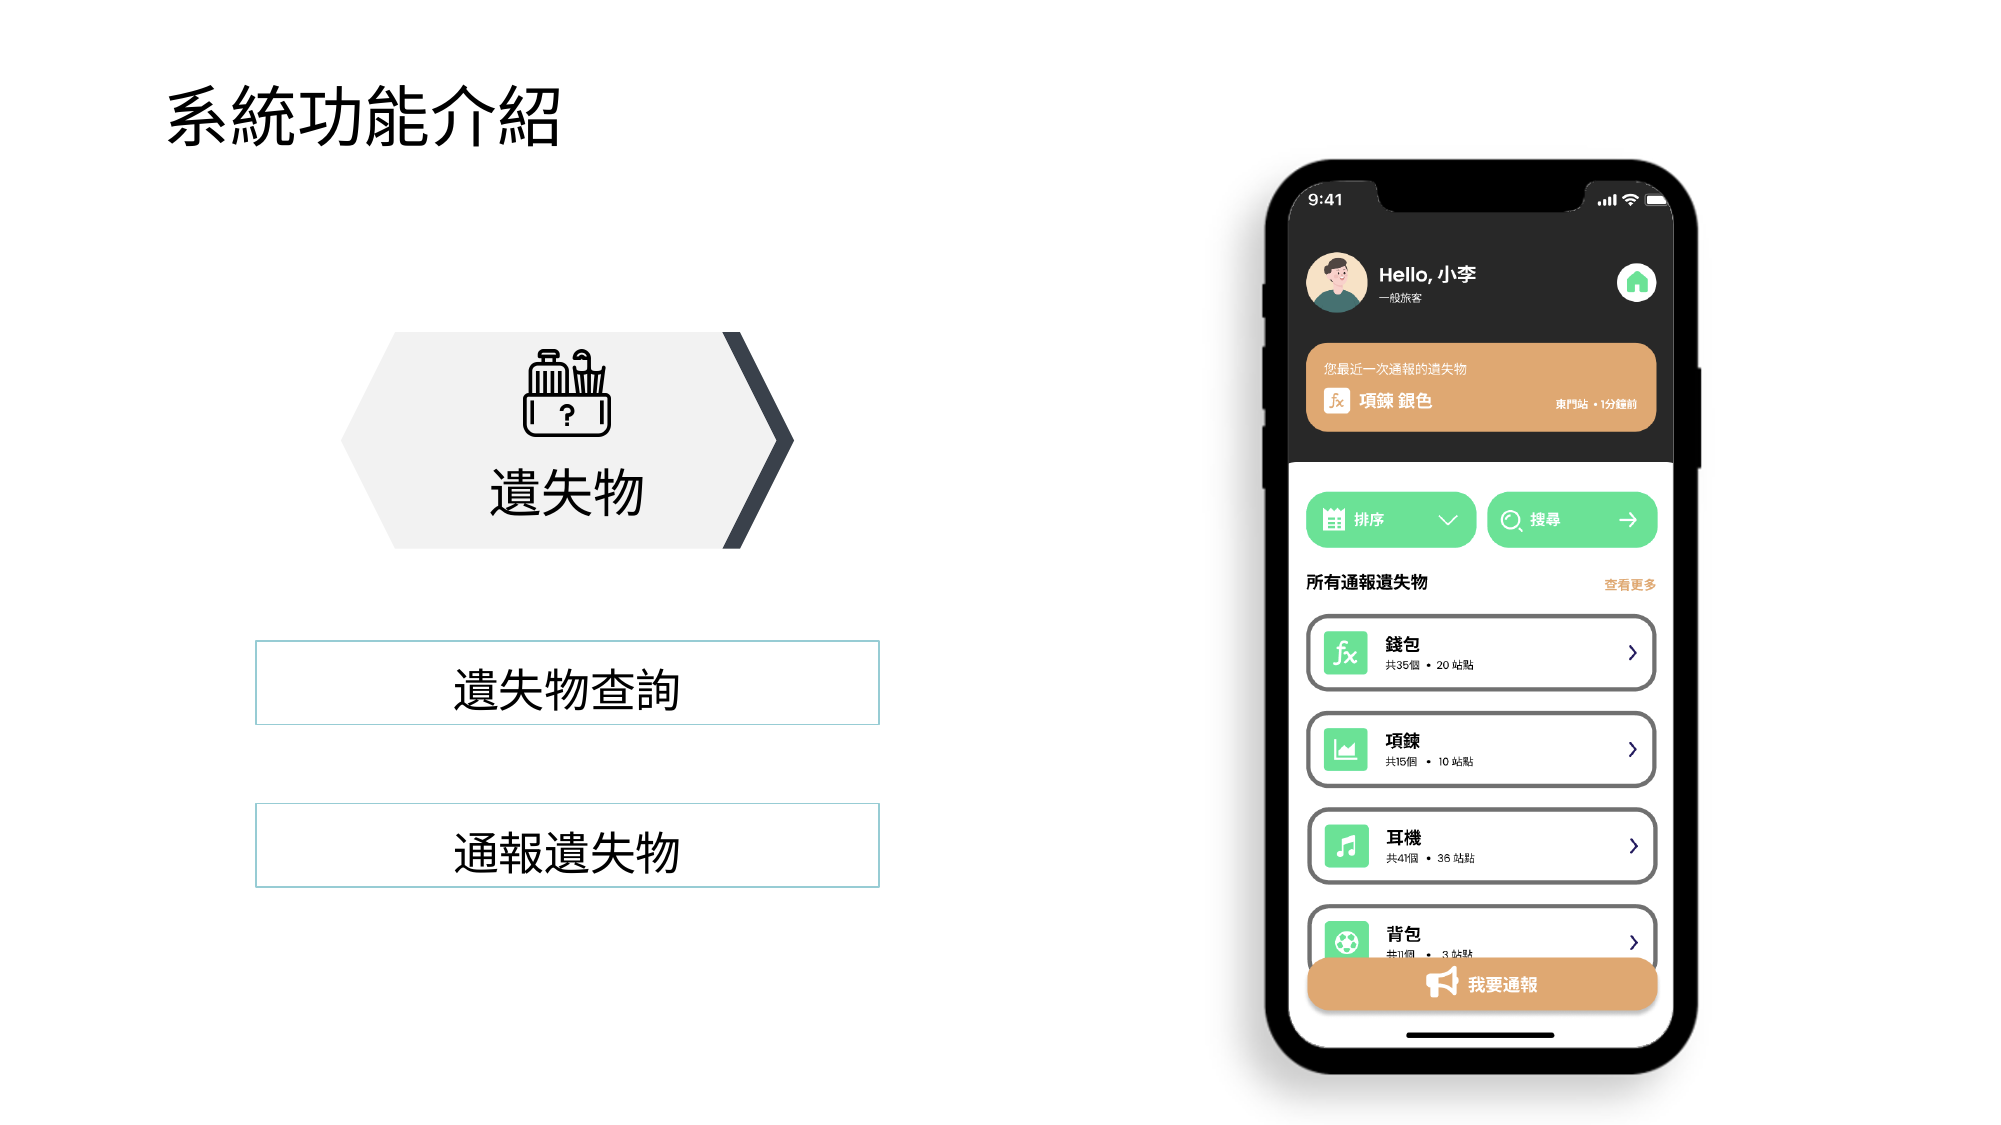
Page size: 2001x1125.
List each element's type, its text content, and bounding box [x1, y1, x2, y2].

text_box 通報遺失物 [255, 803, 880, 888]
text_box 系統功能介紹 [148, 67, 612, 163]
text_box [340, 332, 776, 549]
text_box [722, 332, 795, 549]
text_box 遺失物查詢 [255, 640, 880, 725]
picture [1185, 129, 1729, 1125]
picture [523, 349, 612, 437]
text_box 遺失物 [426, 452, 709, 530]
